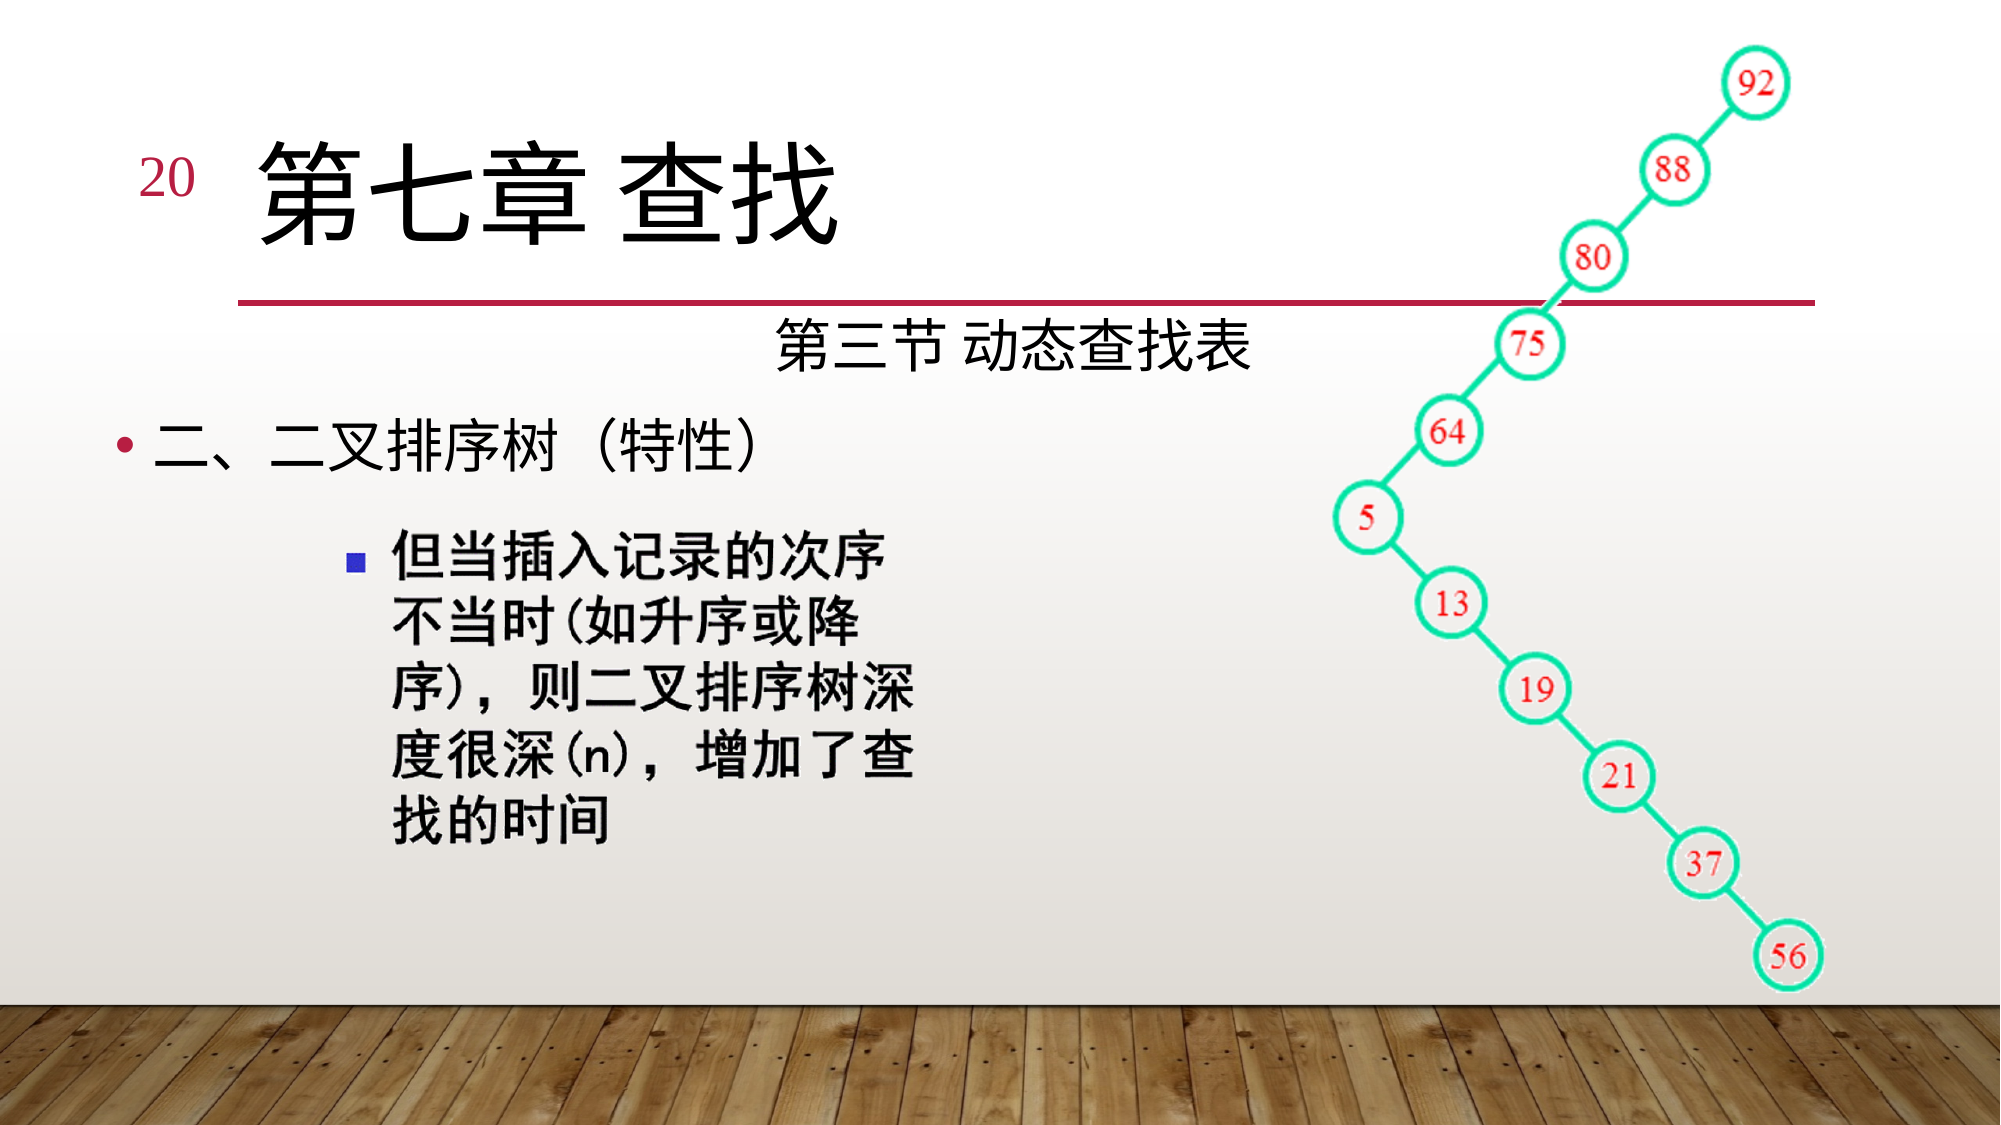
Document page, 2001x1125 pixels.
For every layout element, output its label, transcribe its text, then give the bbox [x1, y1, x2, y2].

slide_number 20 [78, 131, 212, 214]
text_box 第三节 动态查找表 [758, 301, 1311, 387]
picture [1311, 36, 1860, 1017]
title 第七章 查找 [238, 131, 1311, 305]
picture [0, 1005, 2000, 1125]
list 二、二叉排序树（特性） [100, 387, 2000, 1088]
picture [339, 526, 920, 852]
